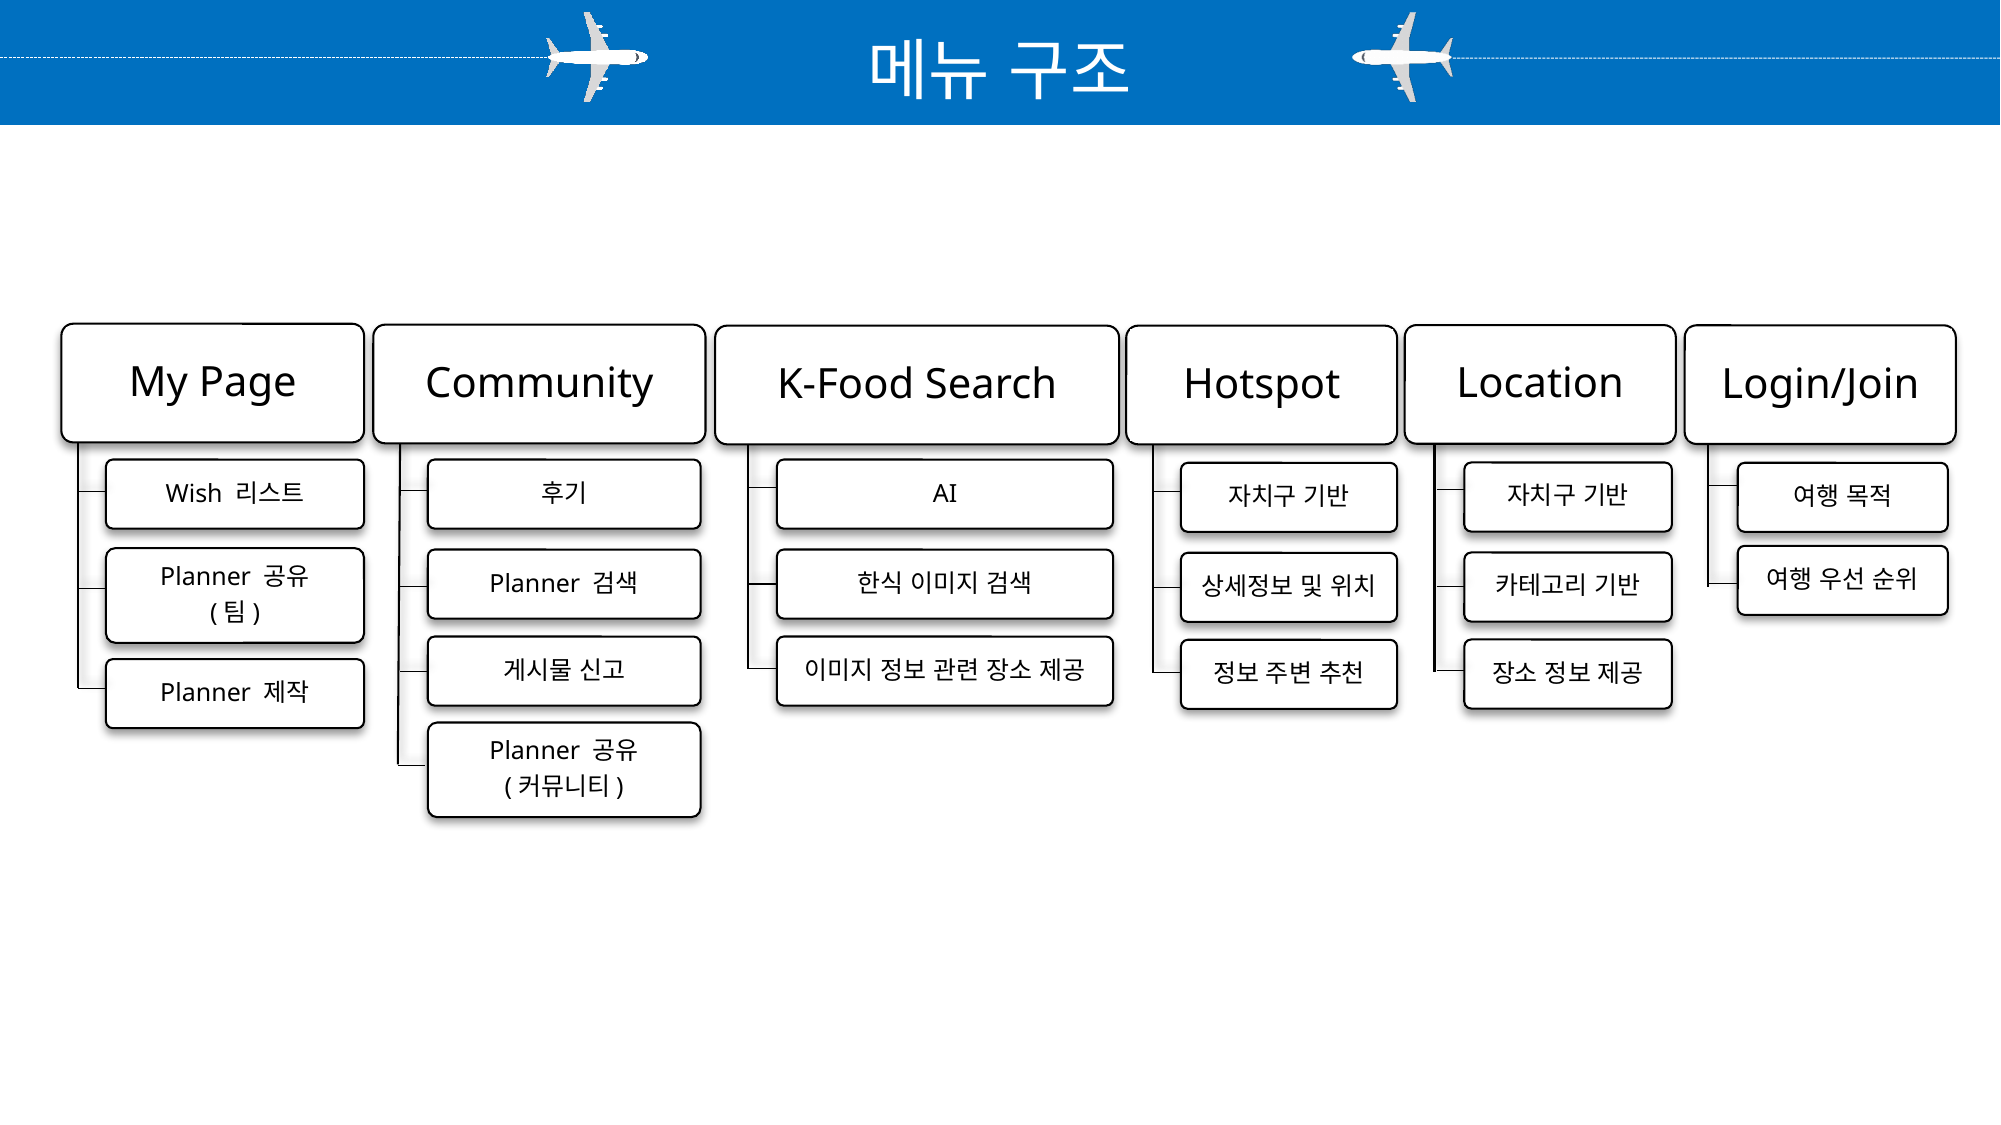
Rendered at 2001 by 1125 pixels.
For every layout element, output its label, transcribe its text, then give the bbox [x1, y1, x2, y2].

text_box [1737, 545, 1948, 615]
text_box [427, 459, 701, 529]
text_box 메뉴 구조 [683, 0, 1317, 116]
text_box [1464, 462, 1672, 532]
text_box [715, 325, 1120, 445]
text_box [1684, 325, 1956, 444]
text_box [397, 444, 401, 765]
picture [546, 12, 648, 102]
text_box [427, 722, 701, 818]
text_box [105, 459, 365, 529]
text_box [427, 636, 701, 706]
picture [1353, 13, 1453, 102]
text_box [1180, 639, 1398, 709]
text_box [105, 548, 365, 643]
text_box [1464, 639, 1672, 709]
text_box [1180, 462, 1398, 532]
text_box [1404, 325, 1676, 444]
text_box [1180, 552, 1398, 622]
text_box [1464, 552, 1672, 622]
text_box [776, 459, 1114, 706]
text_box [373, 324, 706, 444]
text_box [1737, 462, 1948, 532]
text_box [61, 323, 365, 443]
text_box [105, 659, 365, 729]
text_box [1126, 325, 1398, 445]
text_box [427, 549, 701, 619]
